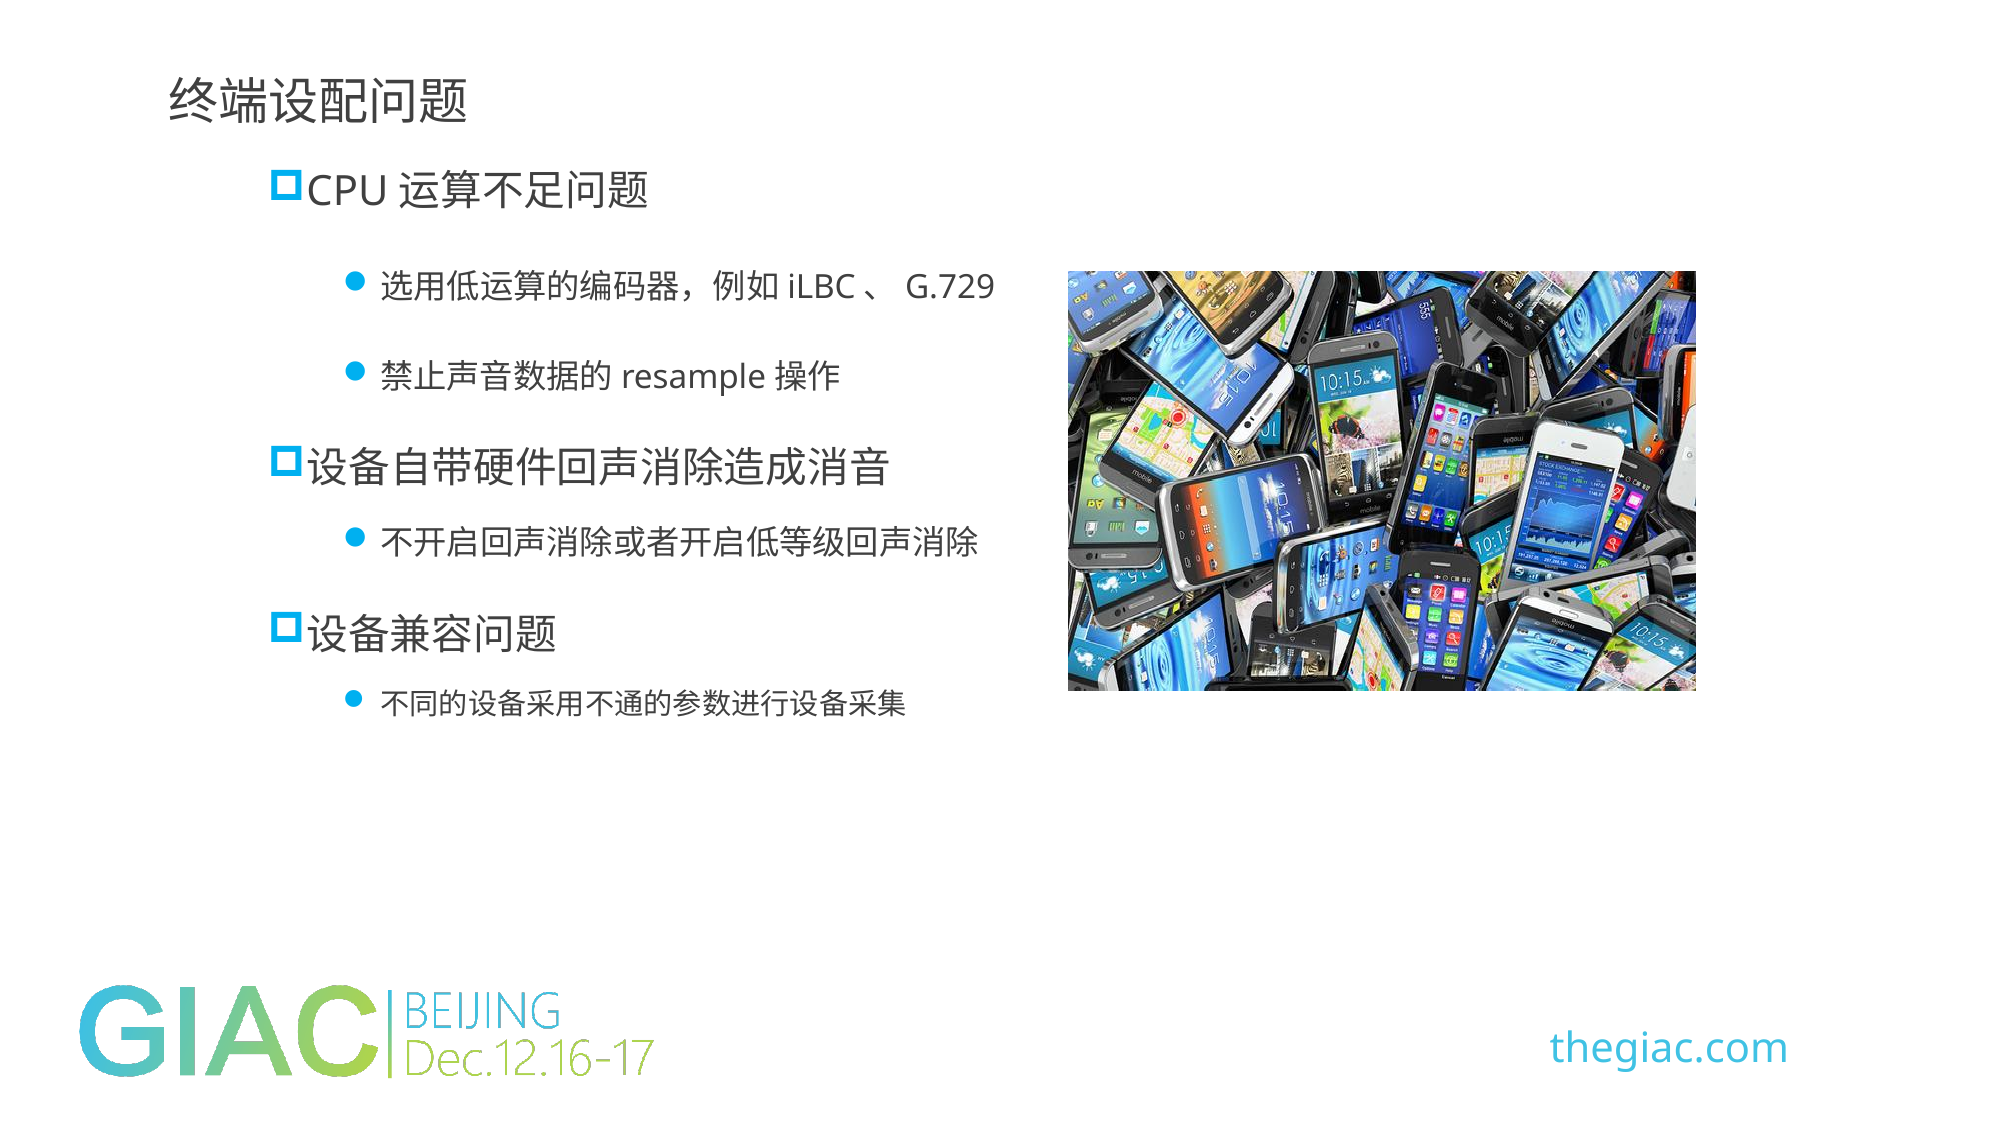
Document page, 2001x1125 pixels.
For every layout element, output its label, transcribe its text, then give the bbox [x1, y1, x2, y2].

picture [55, 968, 679, 1097]
text_box CPU运算不足问题 选用低运算的编码器，例如iLBC、G.729 禁止声音数据的resample操作 设备自带硬件回声消除造成消音 不开启回声消除或者开启低等级回声消除 设备兼容问题 不同的设备采用不通的参数进行设备采集 [253, 162, 1108, 858]
text_box 终端设配问题 [154, 68, 1519, 221]
picture [1068, 271, 1696, 691]
